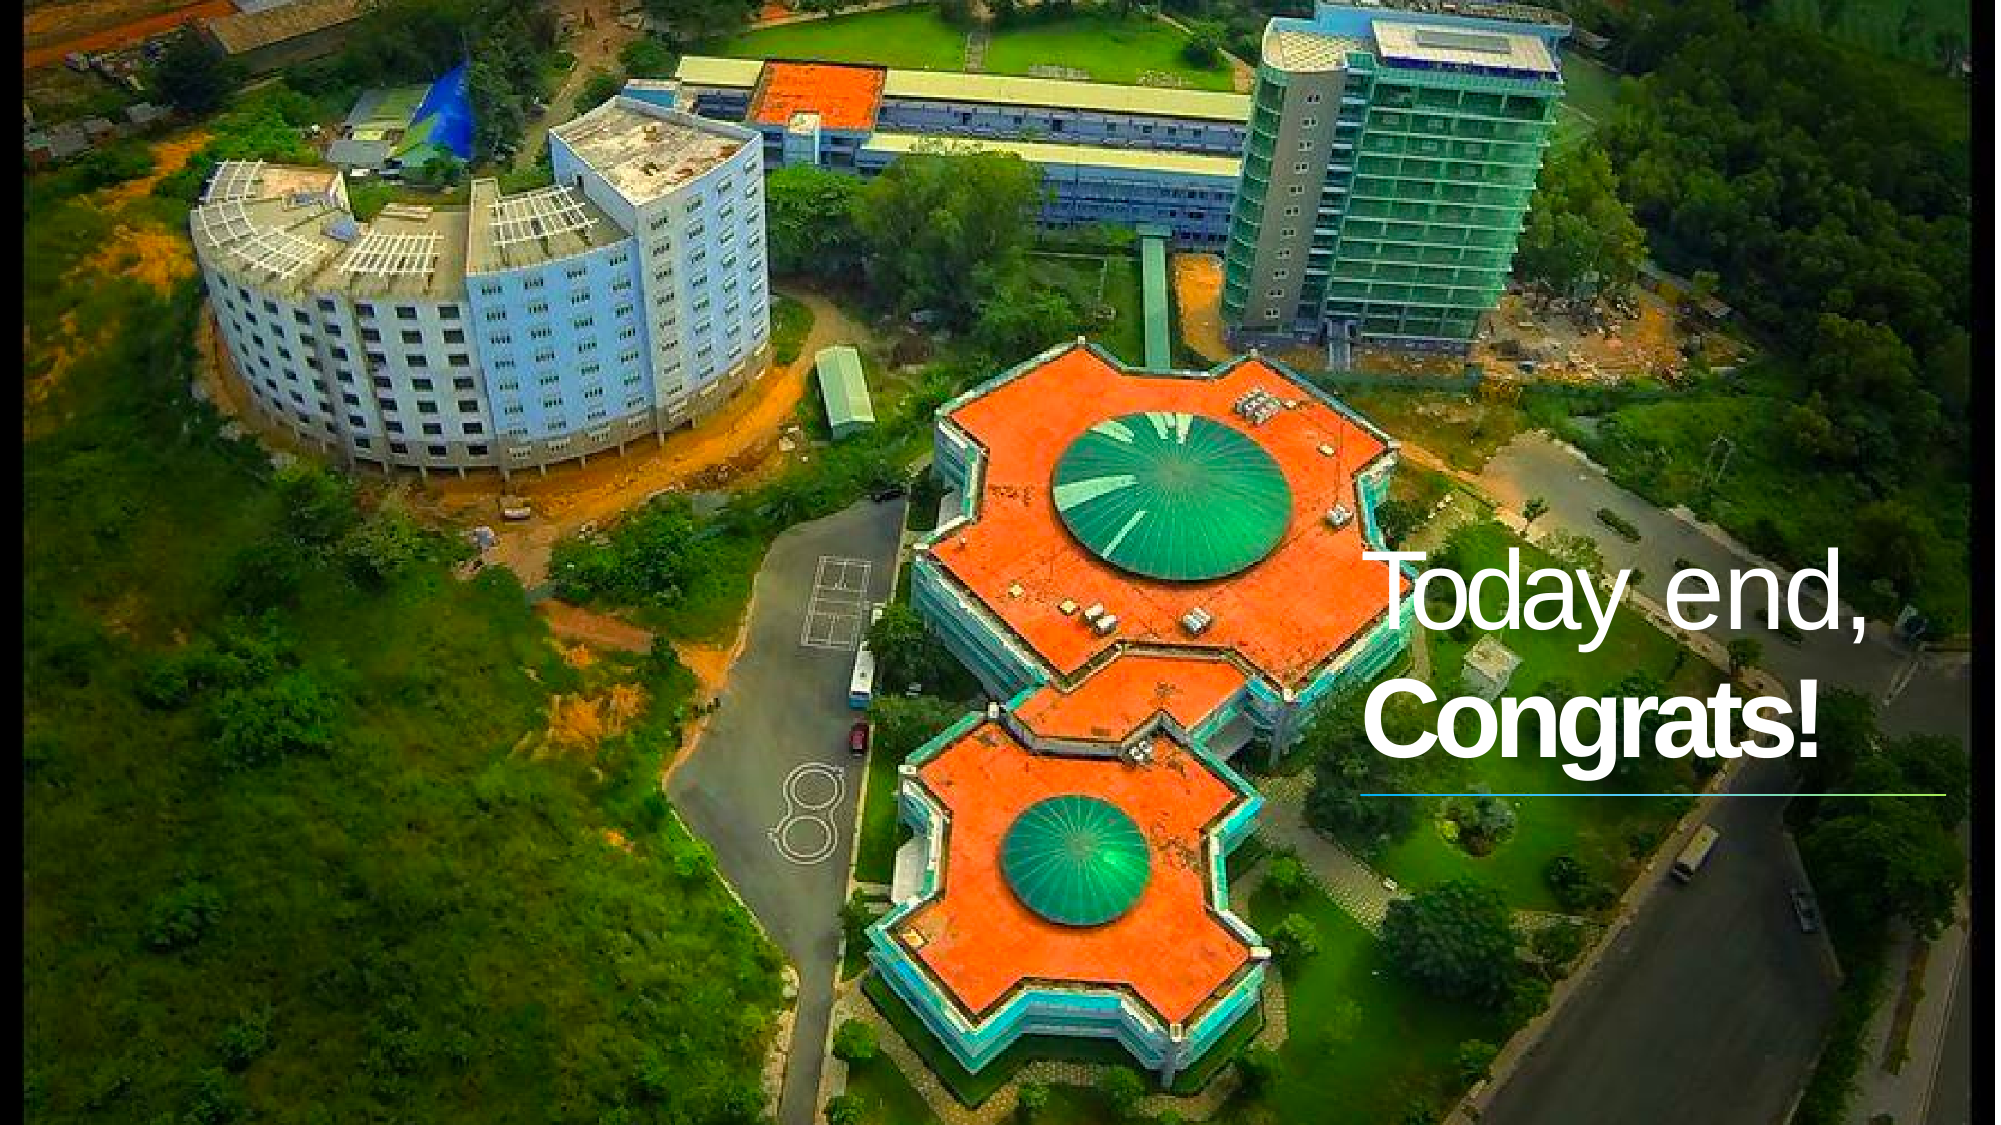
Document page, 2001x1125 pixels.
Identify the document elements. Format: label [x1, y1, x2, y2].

text_box [0, 0, 1995, 1125]
